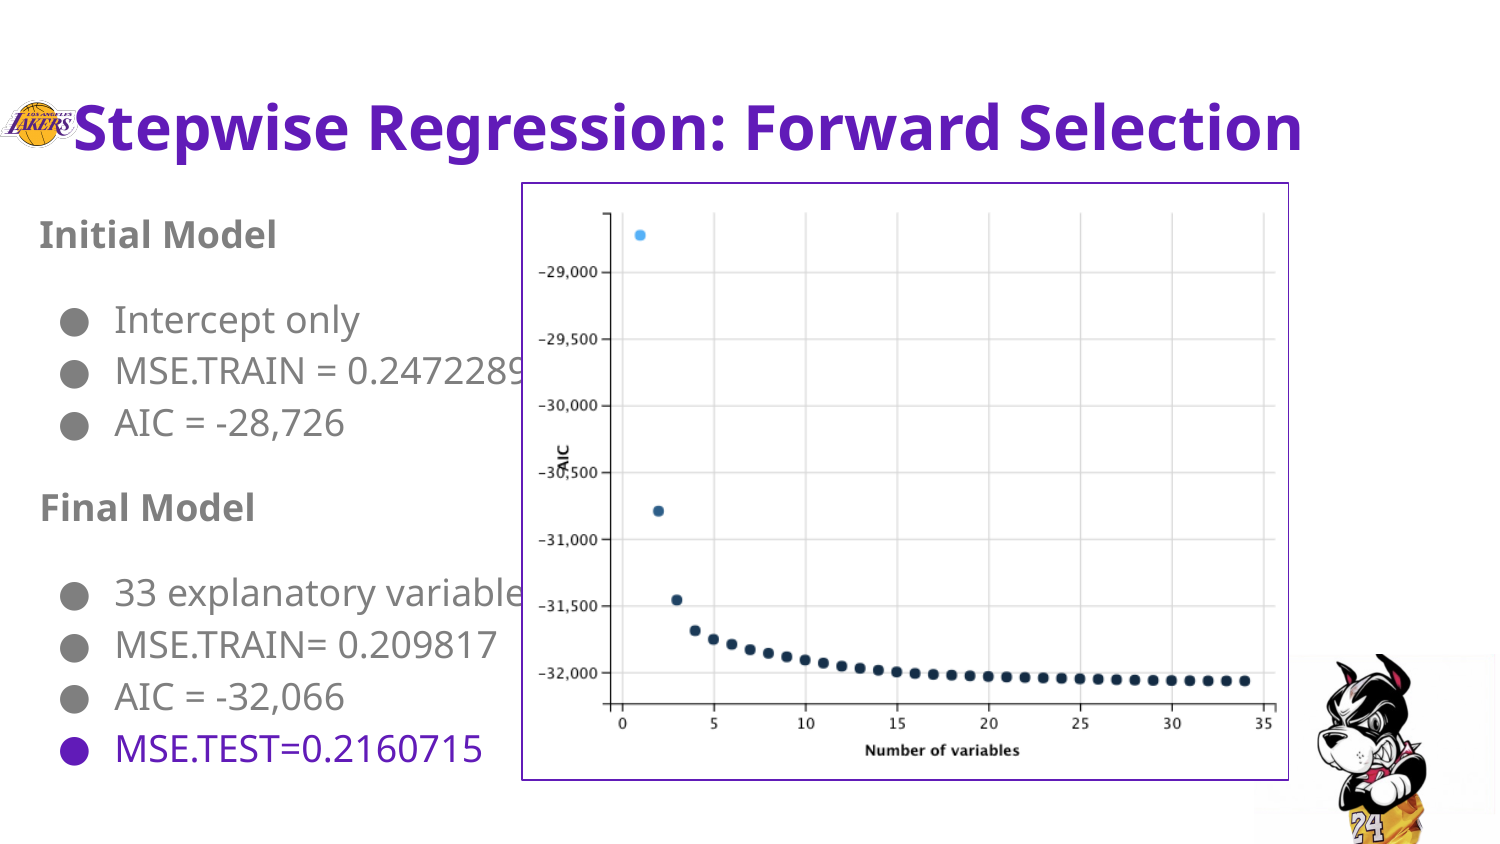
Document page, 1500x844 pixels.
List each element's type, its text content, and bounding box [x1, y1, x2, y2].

title Stepwise Regression: Forward Selection [58, 72, 1457, 176]
list Initial Model Intercept only MSE.TRAIN = 0.2472289 AIC = -28,726 Final Model 33 explanatory variables MSE.TRAIN= 0.209817 AIC = -32,066 MSE.TEST=0.2160715 [24, 189, 517, 720]
picture [522, 183, 1500, 844]
picture [0, 99, 78, 149]
